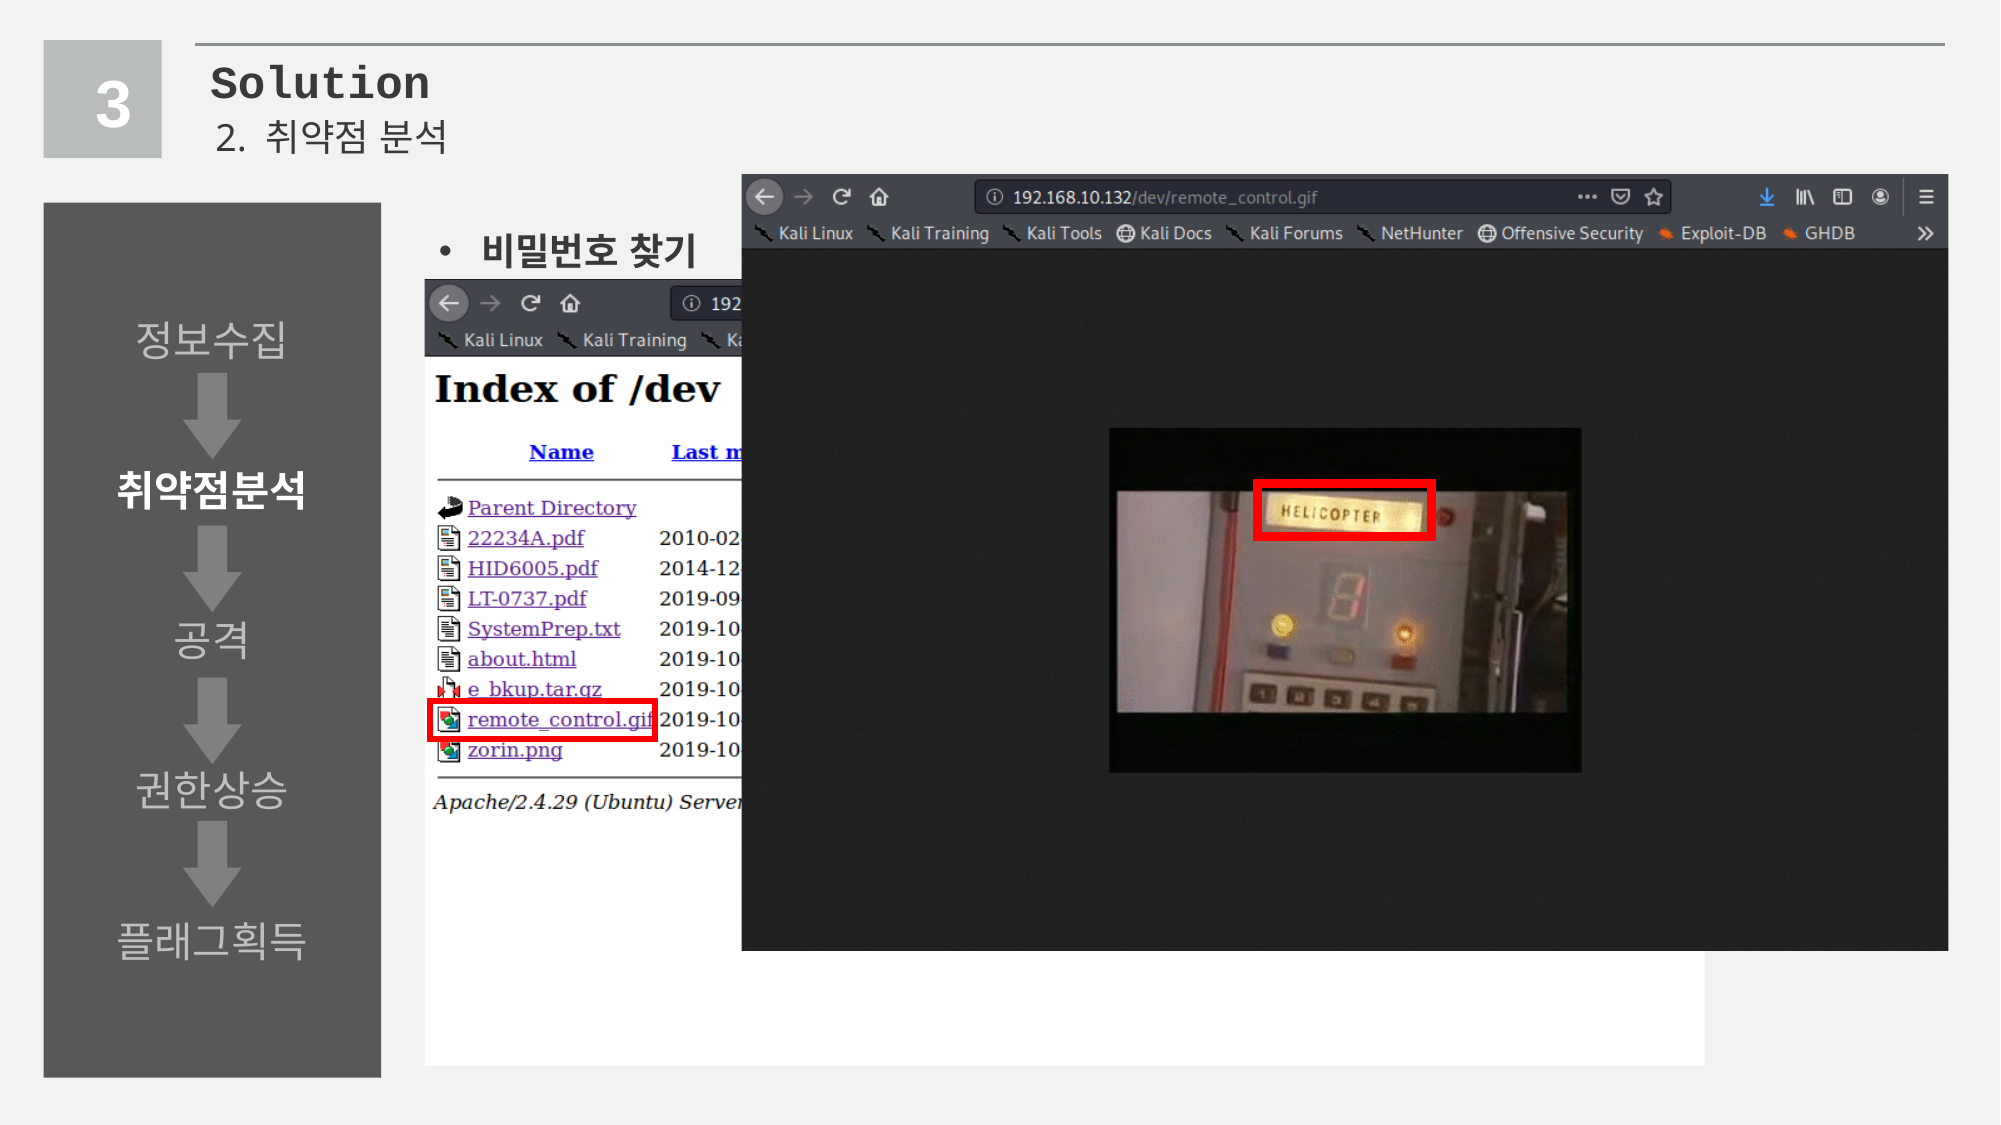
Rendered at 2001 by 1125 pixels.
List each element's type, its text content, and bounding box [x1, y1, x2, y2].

text_box 비밀번호 찾기 [382, 221, 741, 281]
text_box [42, 75, 163, 159]
text_box Solution [195, 75, 446, 116]
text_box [43, 202, 382, 1078]
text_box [741, 174, 1949, 951]
text_box [0, 0, 2000, 75]
text_box 2. 취약점 분석 [200, 106, 464, 166]
text_box 3 [80, 75, 123, 148]
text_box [424, 279, 1705, 1066]
